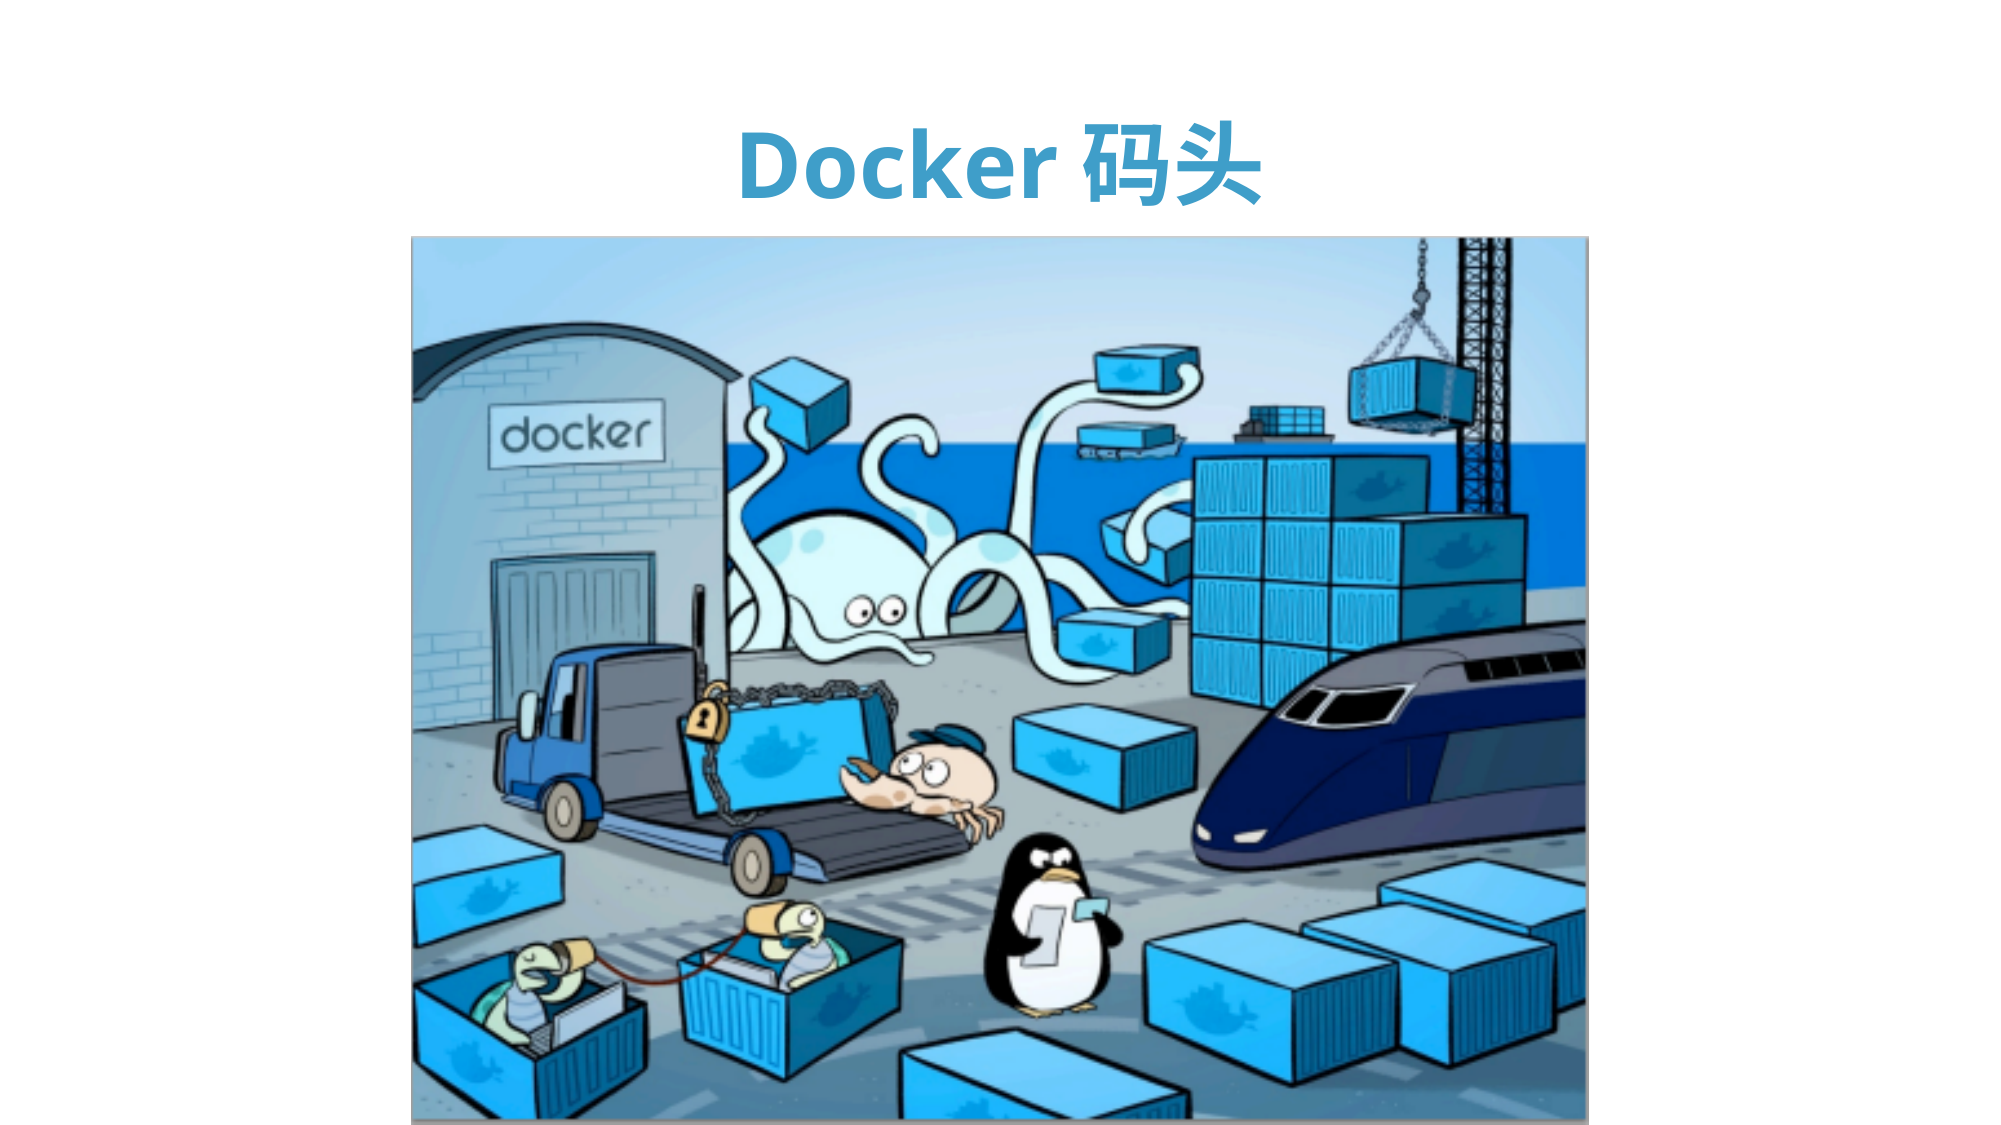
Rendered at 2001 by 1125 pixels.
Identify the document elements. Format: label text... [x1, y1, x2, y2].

title Docker码头 [137, 59, 1863, 278]
picture [410, 236, 1589, 1125]
